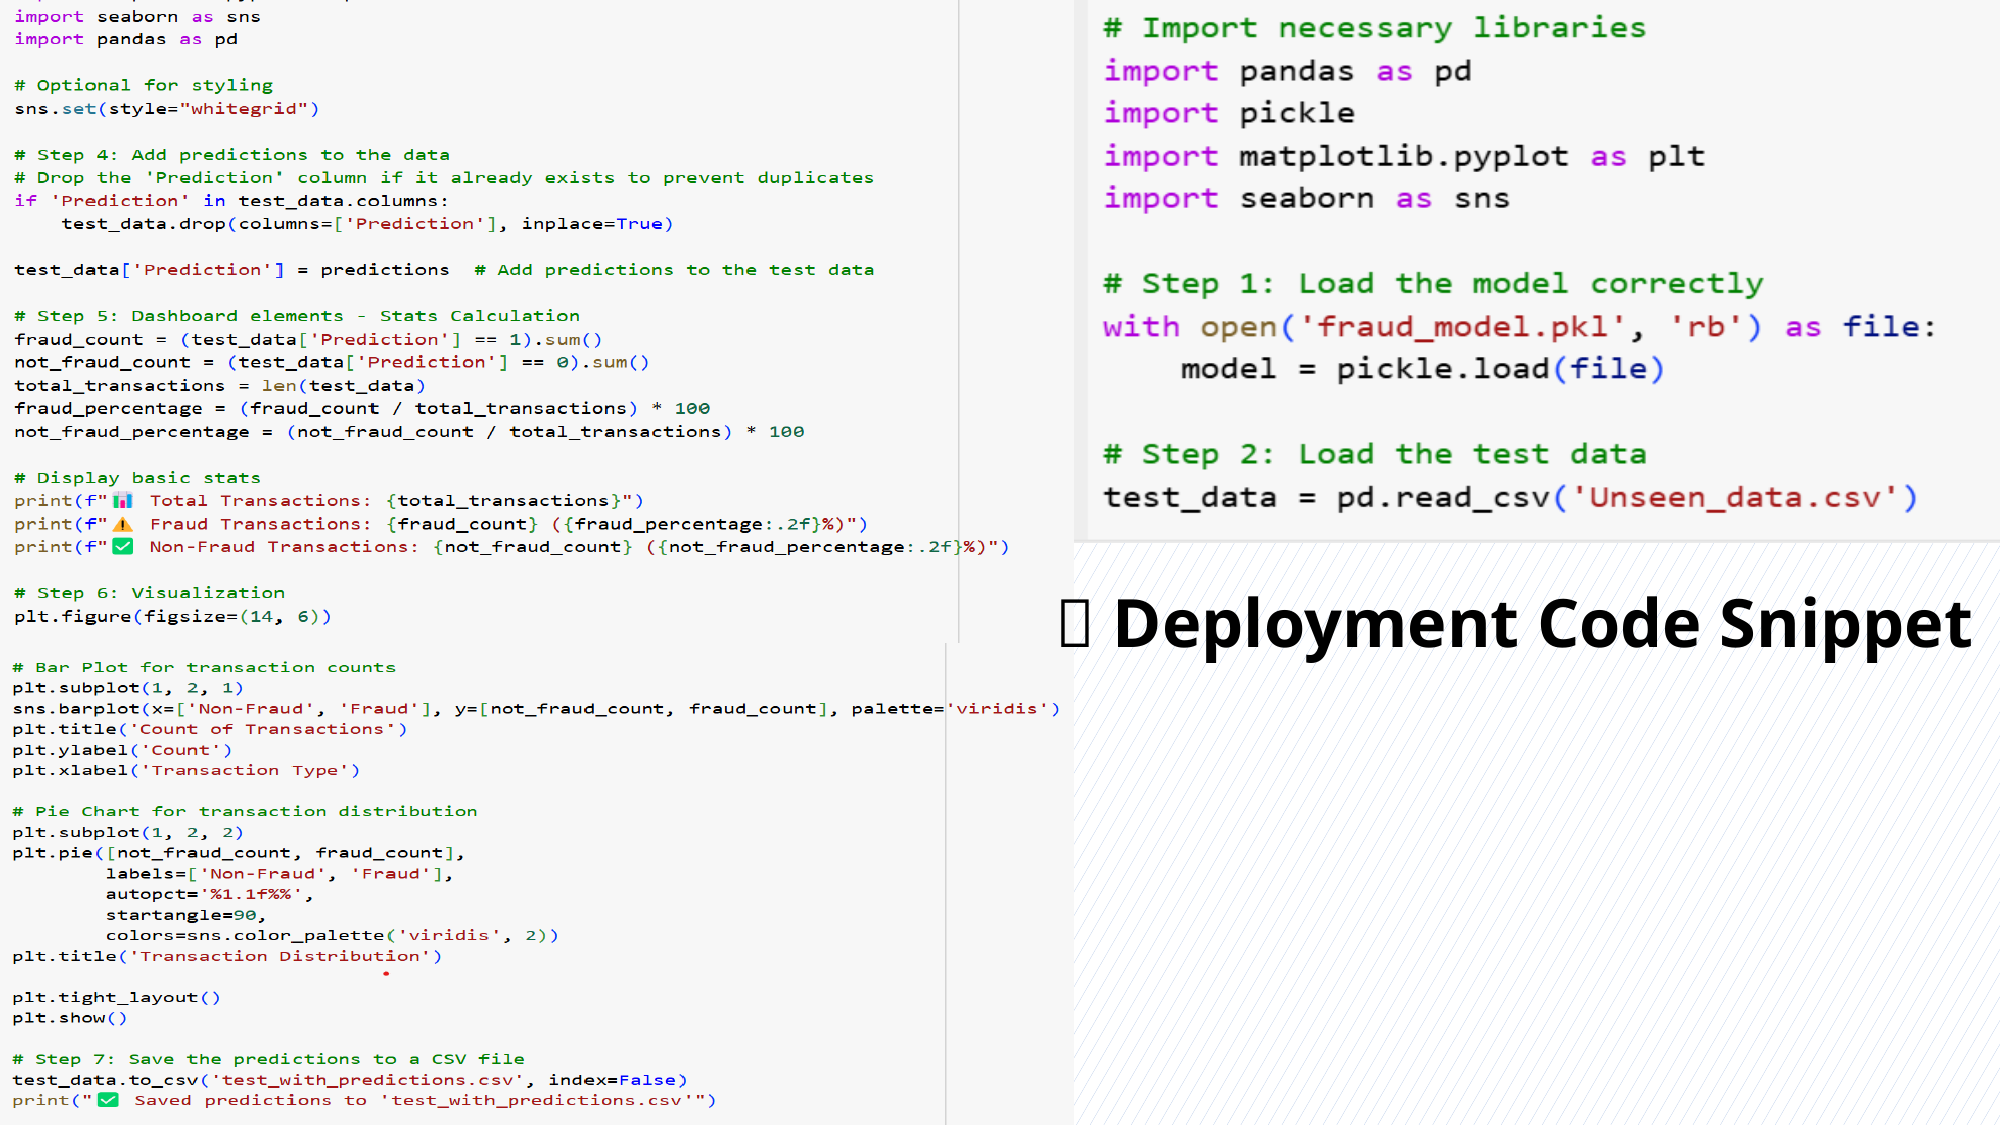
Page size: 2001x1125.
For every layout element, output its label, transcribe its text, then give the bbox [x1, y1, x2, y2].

text_box 🚀 Deployment Code Snippet [1074, 573, 2000, 669]
picture [0, 0, 2000, 1125]
